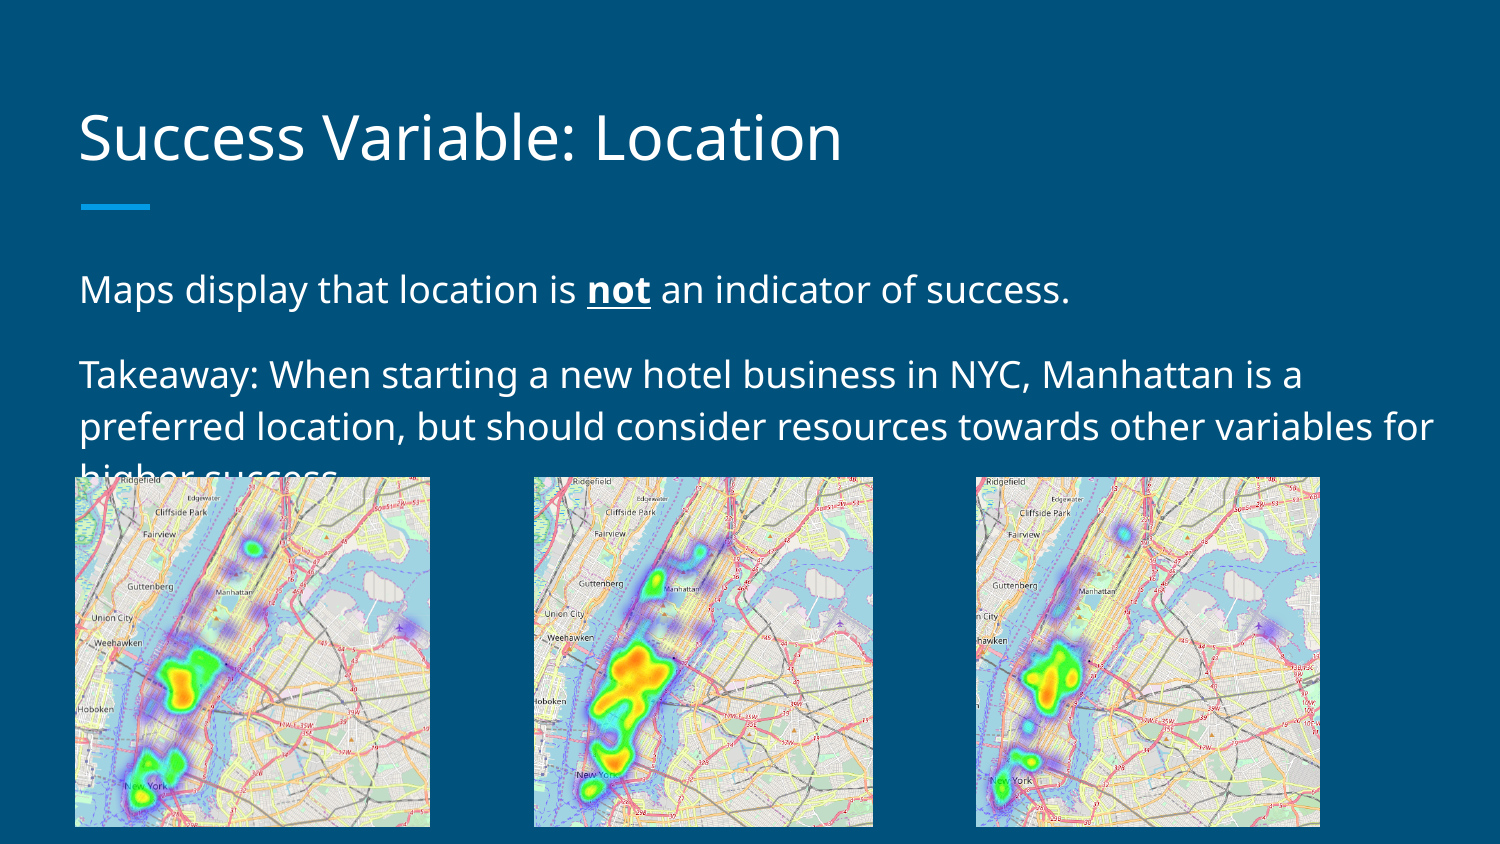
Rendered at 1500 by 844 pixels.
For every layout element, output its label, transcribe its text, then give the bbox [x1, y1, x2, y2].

list Maps display that location is not an indicator of success. Takeaway: When starting a new hotel business in NYC, Manhattan is a preferred location, but should consider resources towards other variables for higher success. [63, 244, 1475, 478]
picture [977, 478, 1319, 826]
picture [76, 477, 429, 826]
picture [535, 478, 872, 826]
title Success Variable: Location [63, 75, 1437, 188]
